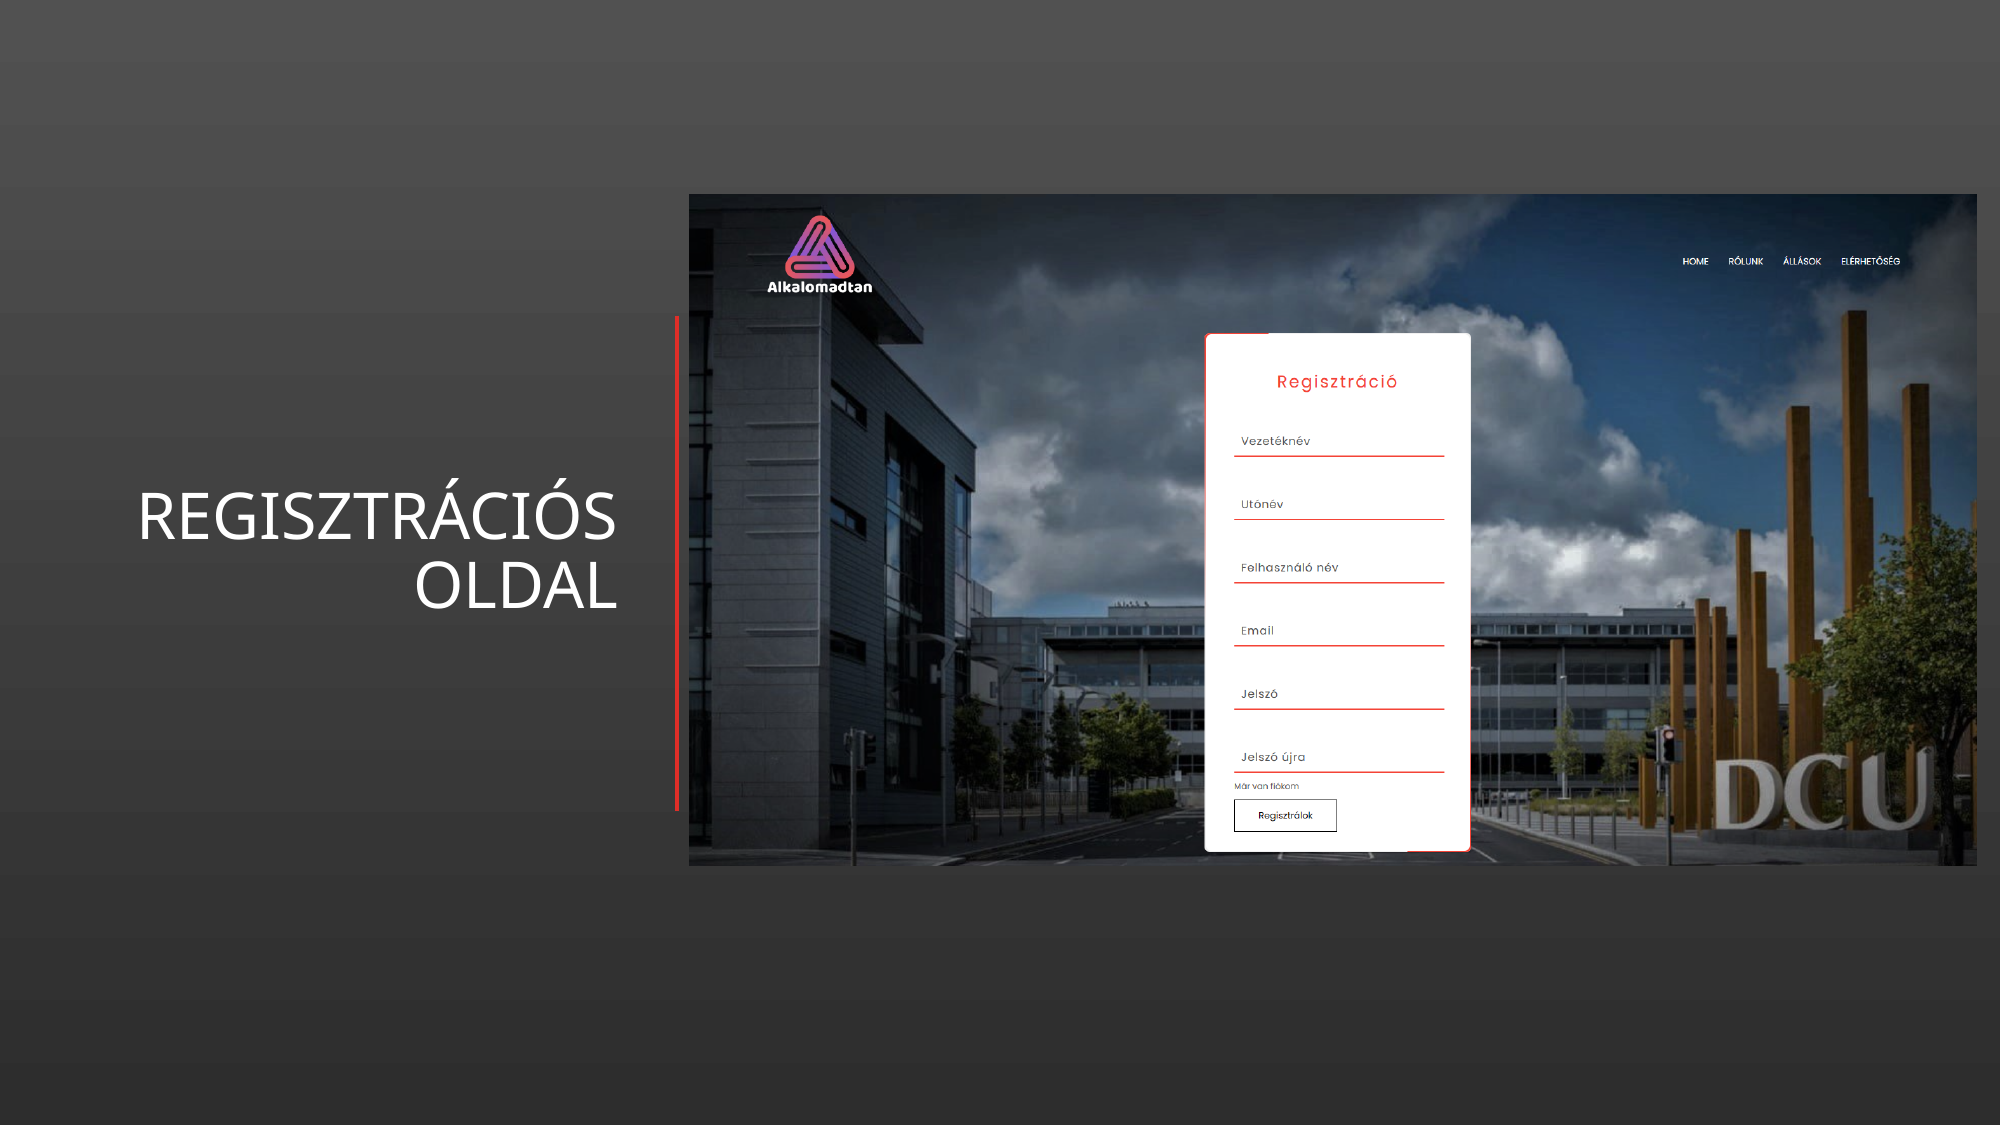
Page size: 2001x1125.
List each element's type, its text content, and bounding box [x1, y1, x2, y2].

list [688, 194, 1977, 866]
title Regisztrációs oldal [112, 125, 633, 981]
text_box [0, 0, 2000, 1125]
